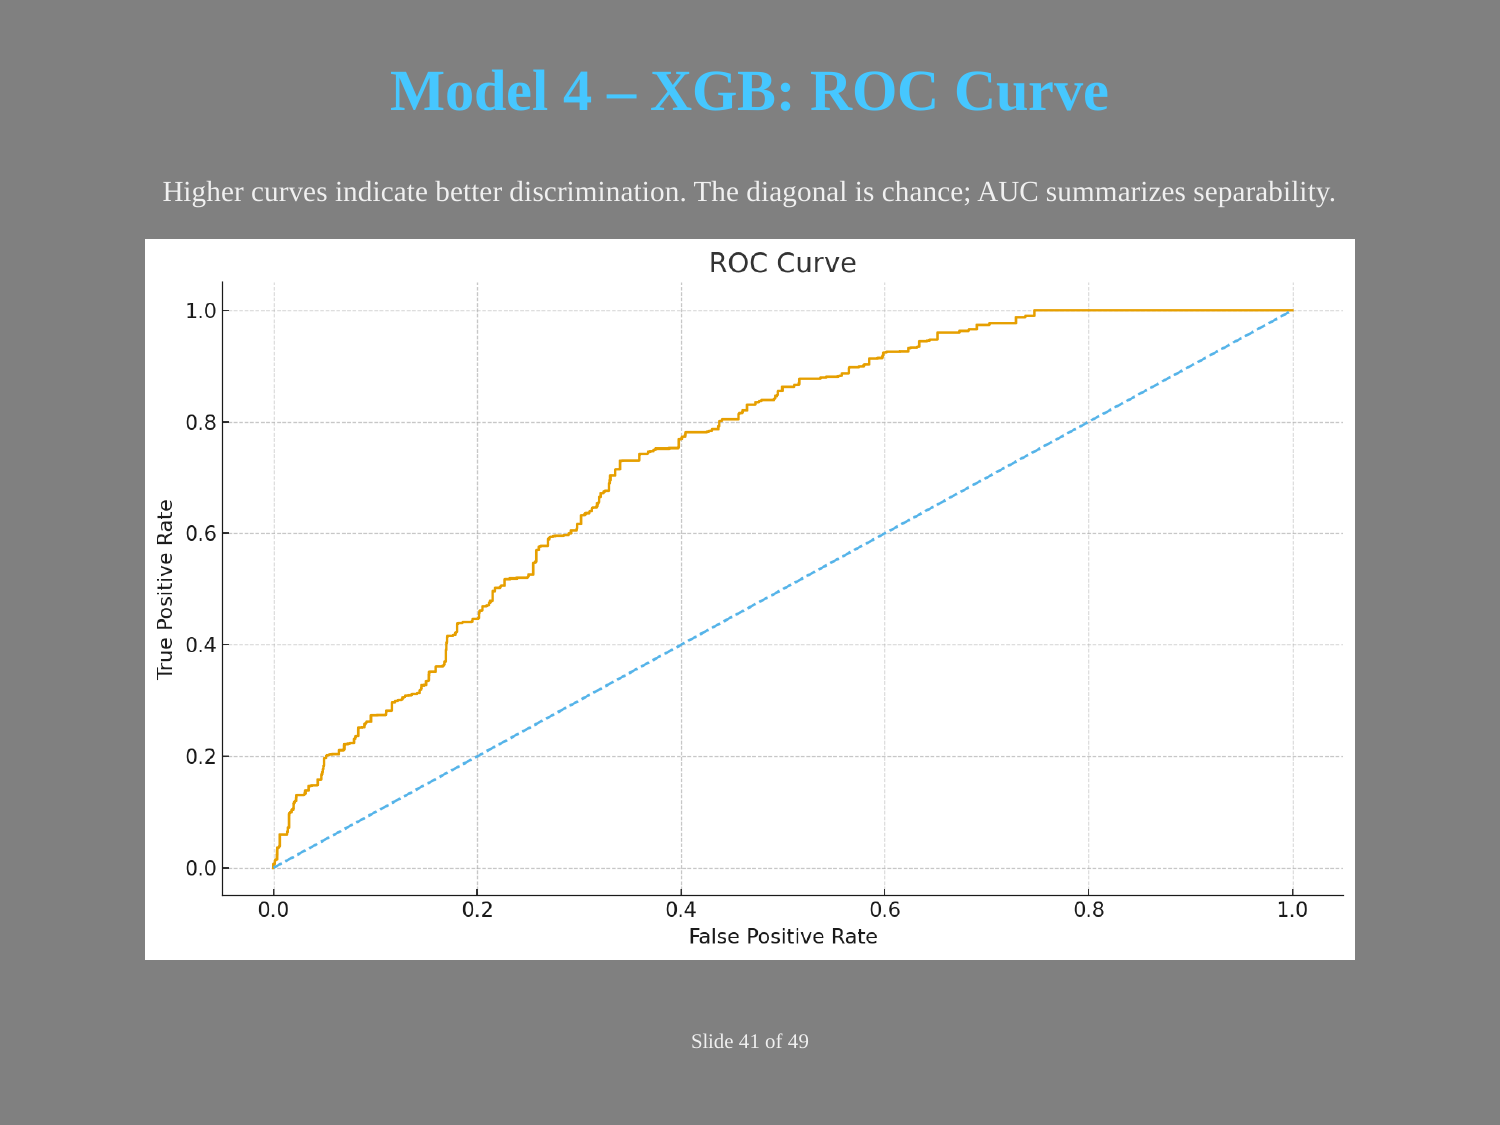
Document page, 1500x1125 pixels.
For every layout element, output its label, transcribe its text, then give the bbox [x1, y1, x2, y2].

text_box Model 4 – XGB: ROC Curve [375, 45, 1125, 130]
text_box Slide 41 of 49 [676, 1020, 824, 1060]
picture [145, 239, 1355, 961]
text_box Higher curves indicate better discrimination. The diagonal is chance; AUC summarizes separability. [147, 164, 1353, 215]
